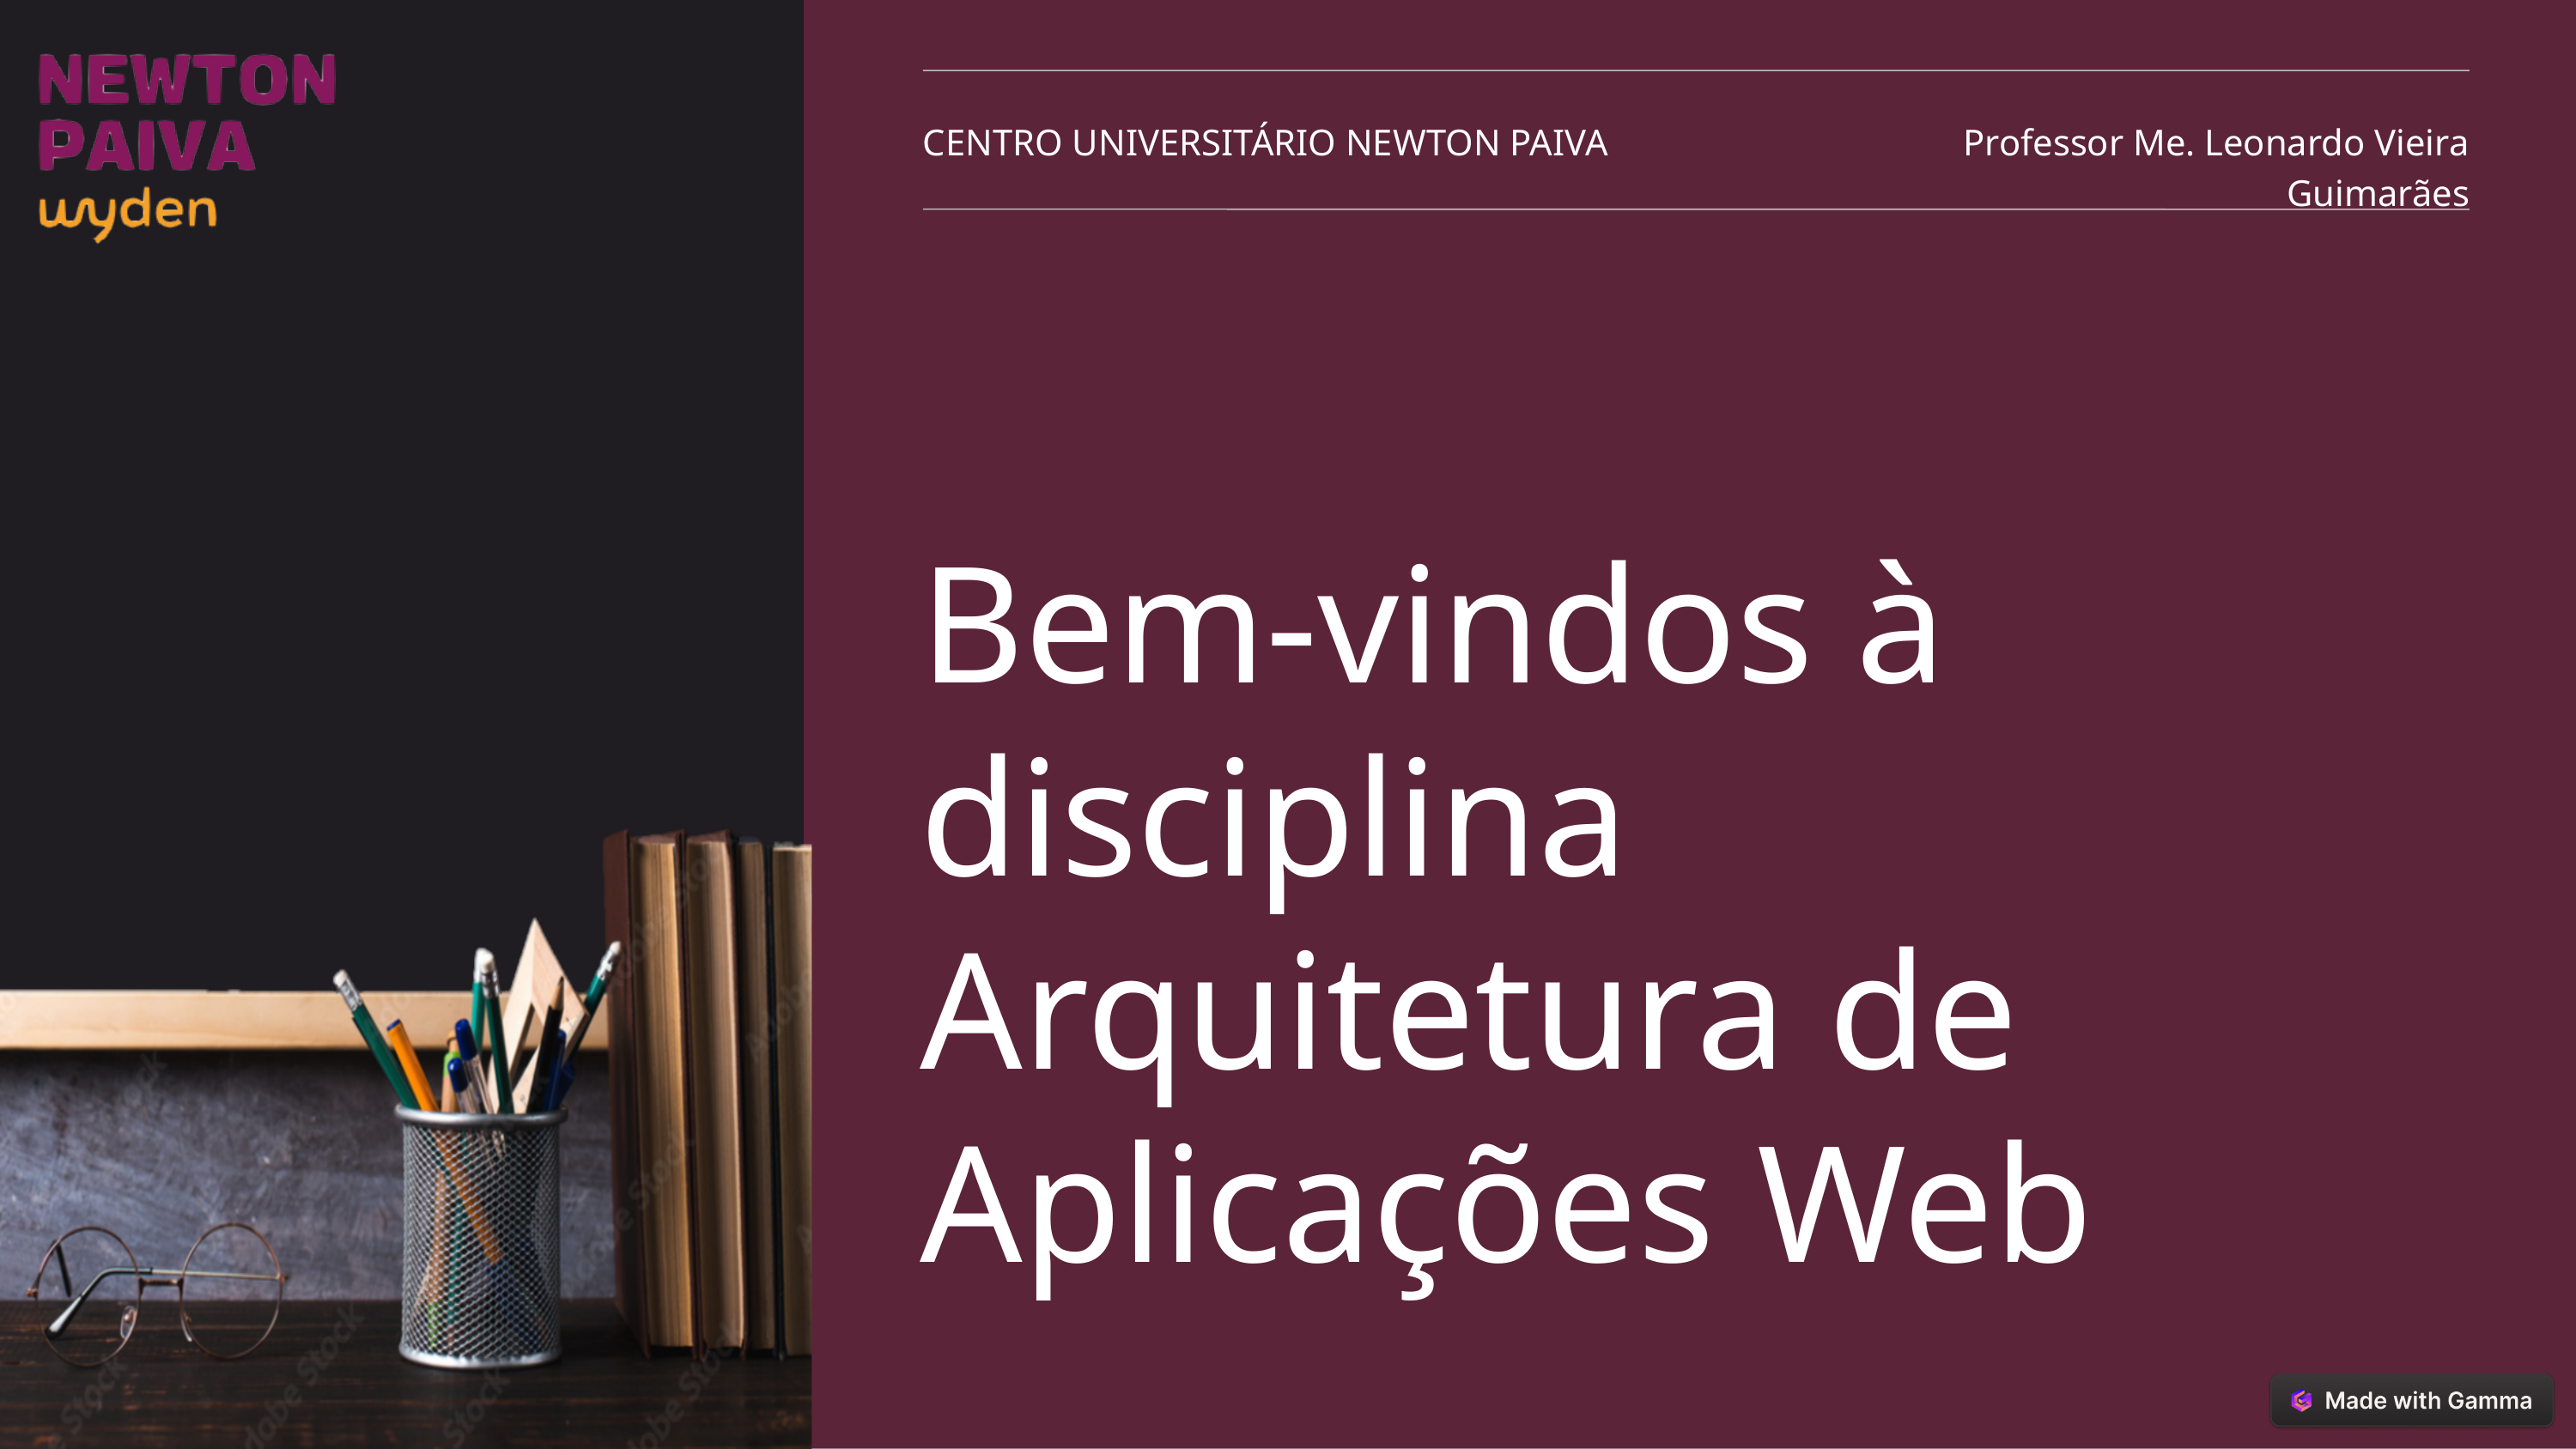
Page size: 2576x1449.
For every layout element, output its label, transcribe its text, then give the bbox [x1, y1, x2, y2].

picture [2260, 1363, 2564, 1437]
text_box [0, 0, 812, 1449]
text_box Bem-vindos à disciplina Arquitetura de Aplicações Web [920, 522, 2467, 1295]
text_box CENTRO UNIVERSITÁRIO NEWTON PAIVA [922, 112, 1670, 163]
picture [0, 0, 368, 276]
text_box Professor Me. Leonardo Vieira Guimarães [1936, 112, 2470, 209]
text_box Professor Me. Leonardo Vieira Guimarães [1936, 209, 2470, 214]
